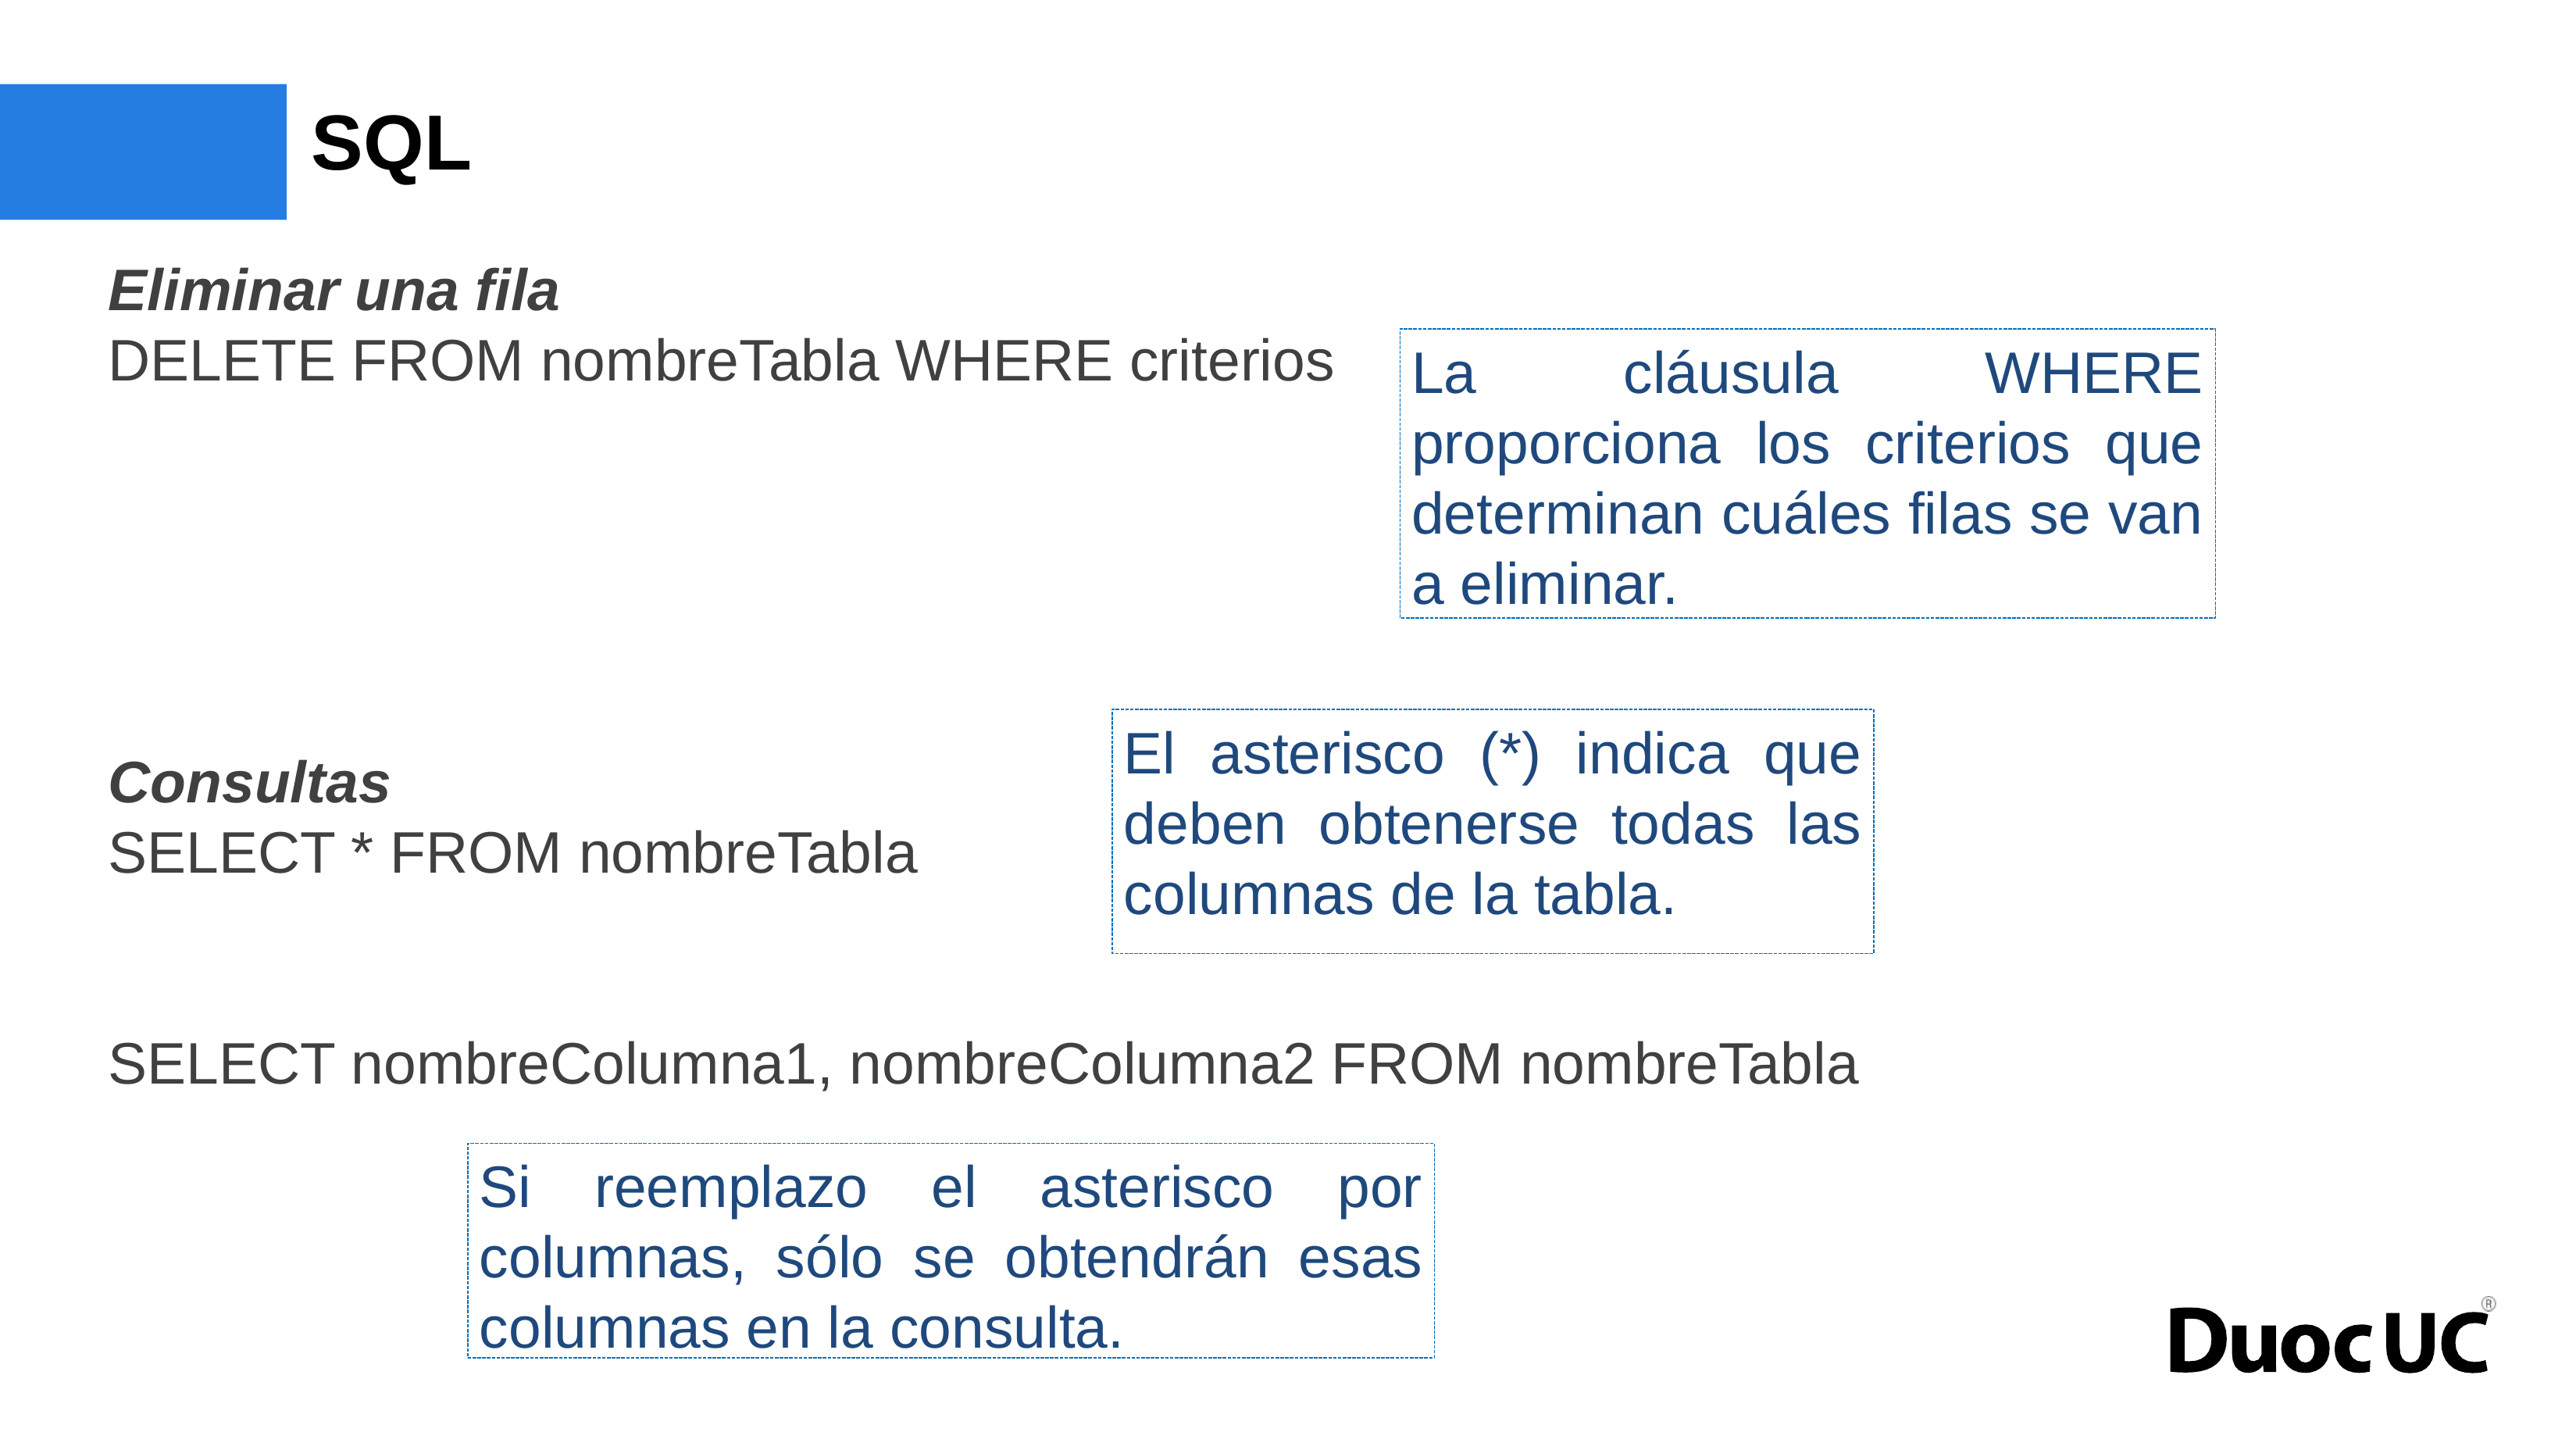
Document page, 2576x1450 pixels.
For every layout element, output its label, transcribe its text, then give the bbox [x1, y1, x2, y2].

picture [2489, 1296, 2496, 1312]
title SQL [311, 91, 2489, 187]
text_box Eliminar una fila DELETE FROM nombreTabla WHERE criterios Consultas SELECT * FROM nombreTabla SELECT nombreColumna1, nombreColumna2 FROM nombreTabla [96, 246, 2489, 1358]
text_box La cláusula WHERE proporciona los criterios que determinan cuáles filas se van a eliminar. [1400, 329, 2216, 618]
text_box El asterisco (*) indica que deben obtenerse todas las columnas de la tabla. [1111, 709, 1874, 954]
text_box Si reemplazo el asterisco por columnas, sólo se obtendrán esas columnas en la consulta. [467, 1143, 1435, 1358]
